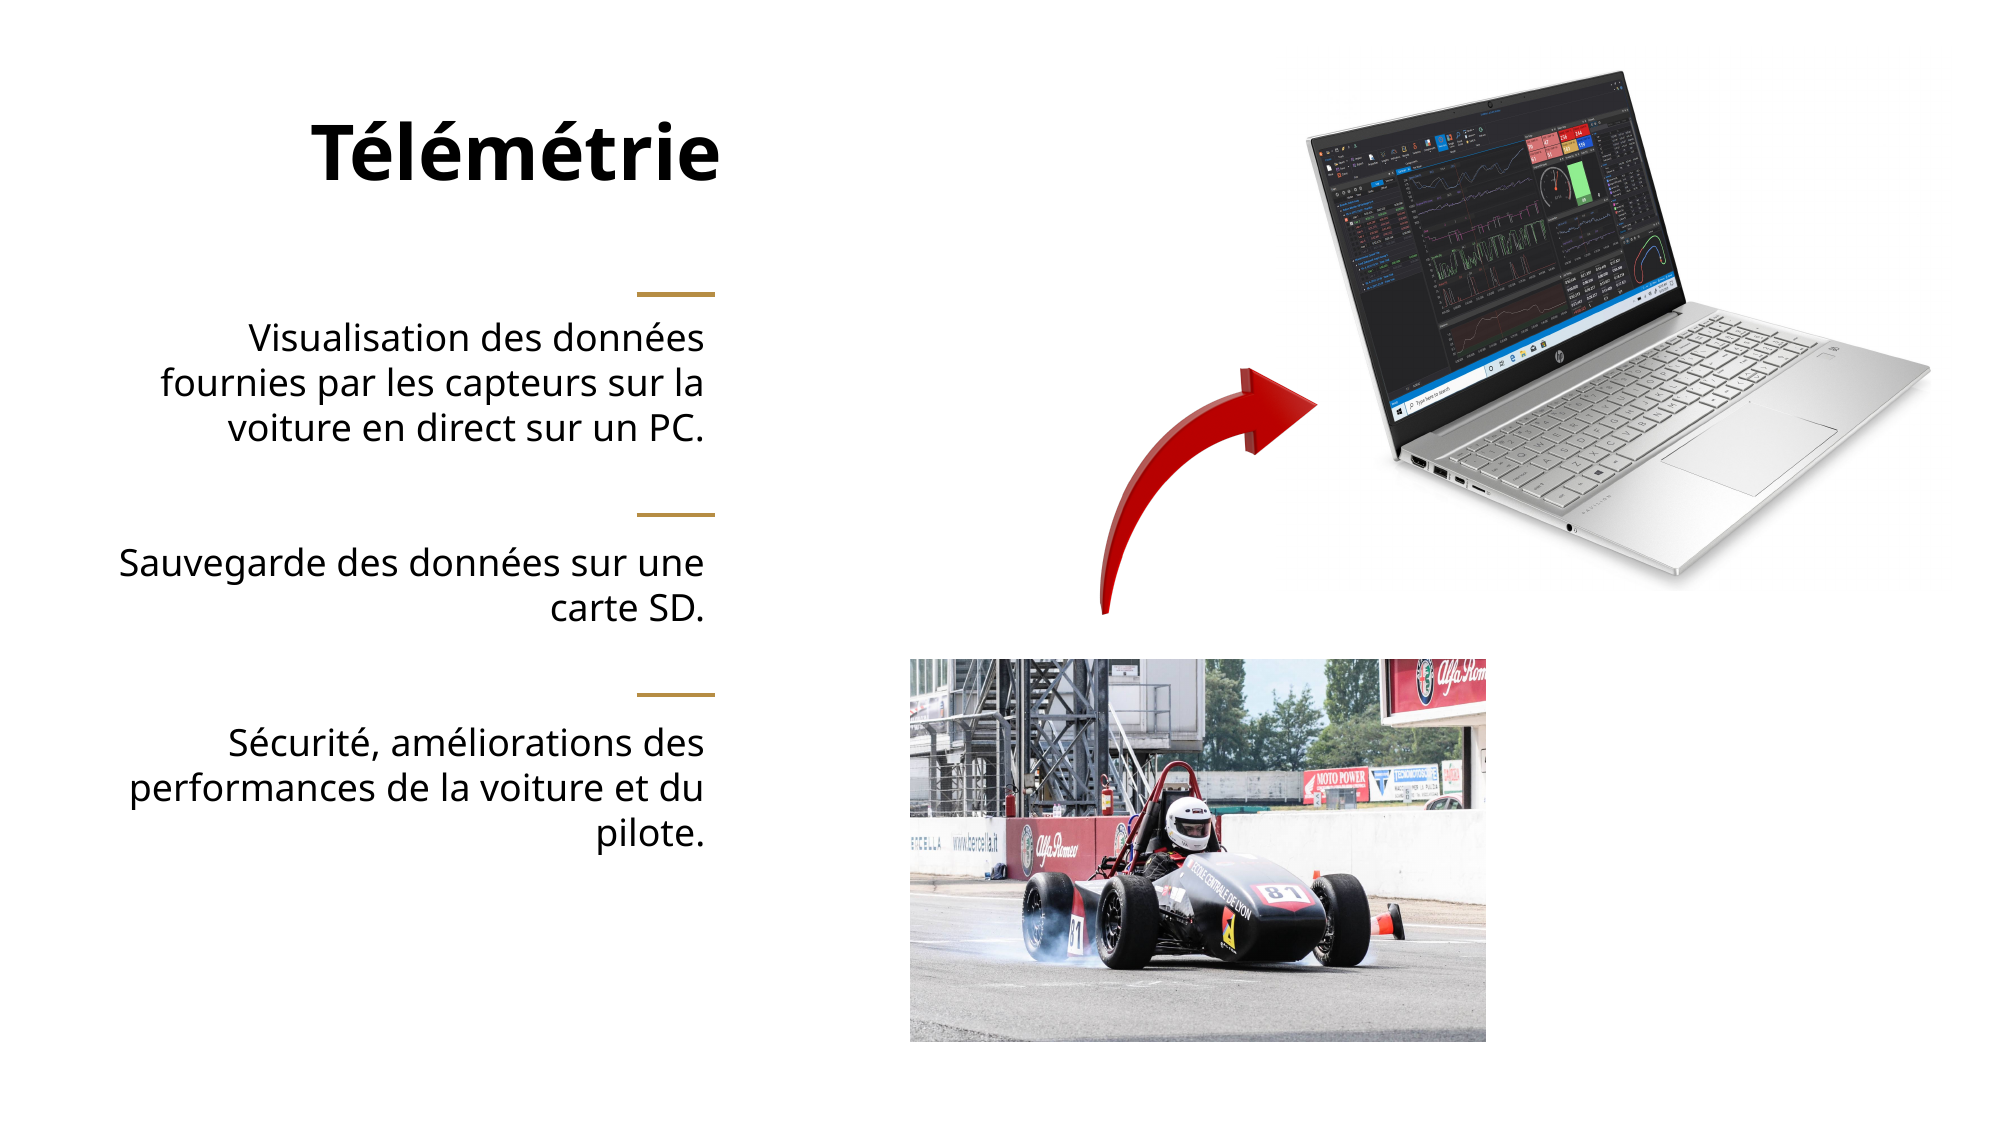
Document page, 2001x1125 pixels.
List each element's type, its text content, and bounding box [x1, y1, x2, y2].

text_box Visualisation des données fournies par les capteurs sur la voiture en direct sur un PC. Sauvegarde des données sur une carte SD. Sécurité, améliorations des performances de la voiture et du pilote. [100, 306, 721, 937]
picture [910, 46, 1952, 1042]
title Télémétrie [118, 106, 738, 415]
